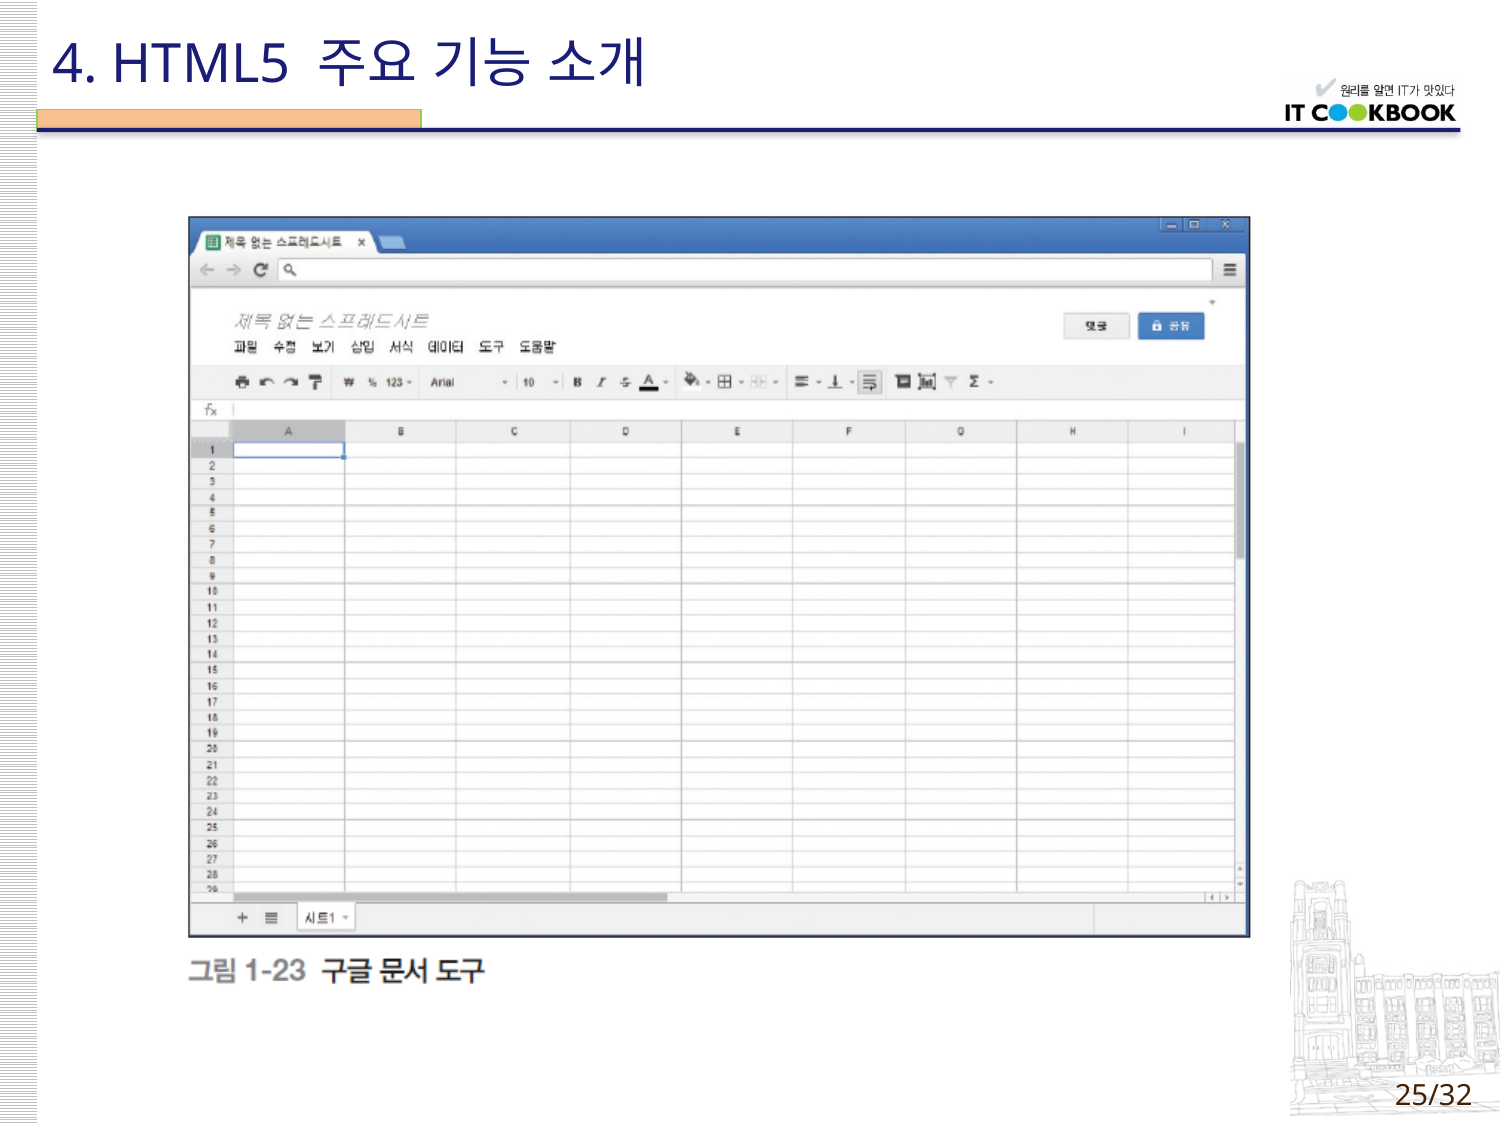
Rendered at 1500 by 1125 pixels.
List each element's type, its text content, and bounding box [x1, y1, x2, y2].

picture [1290, 874, 1500, 1125]
title 4. HTML5 주요 기능 소개 [37, 13, 1278, 109]
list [184, 211, 1259, 990]
picture [1281, 75, 1459, 123]
